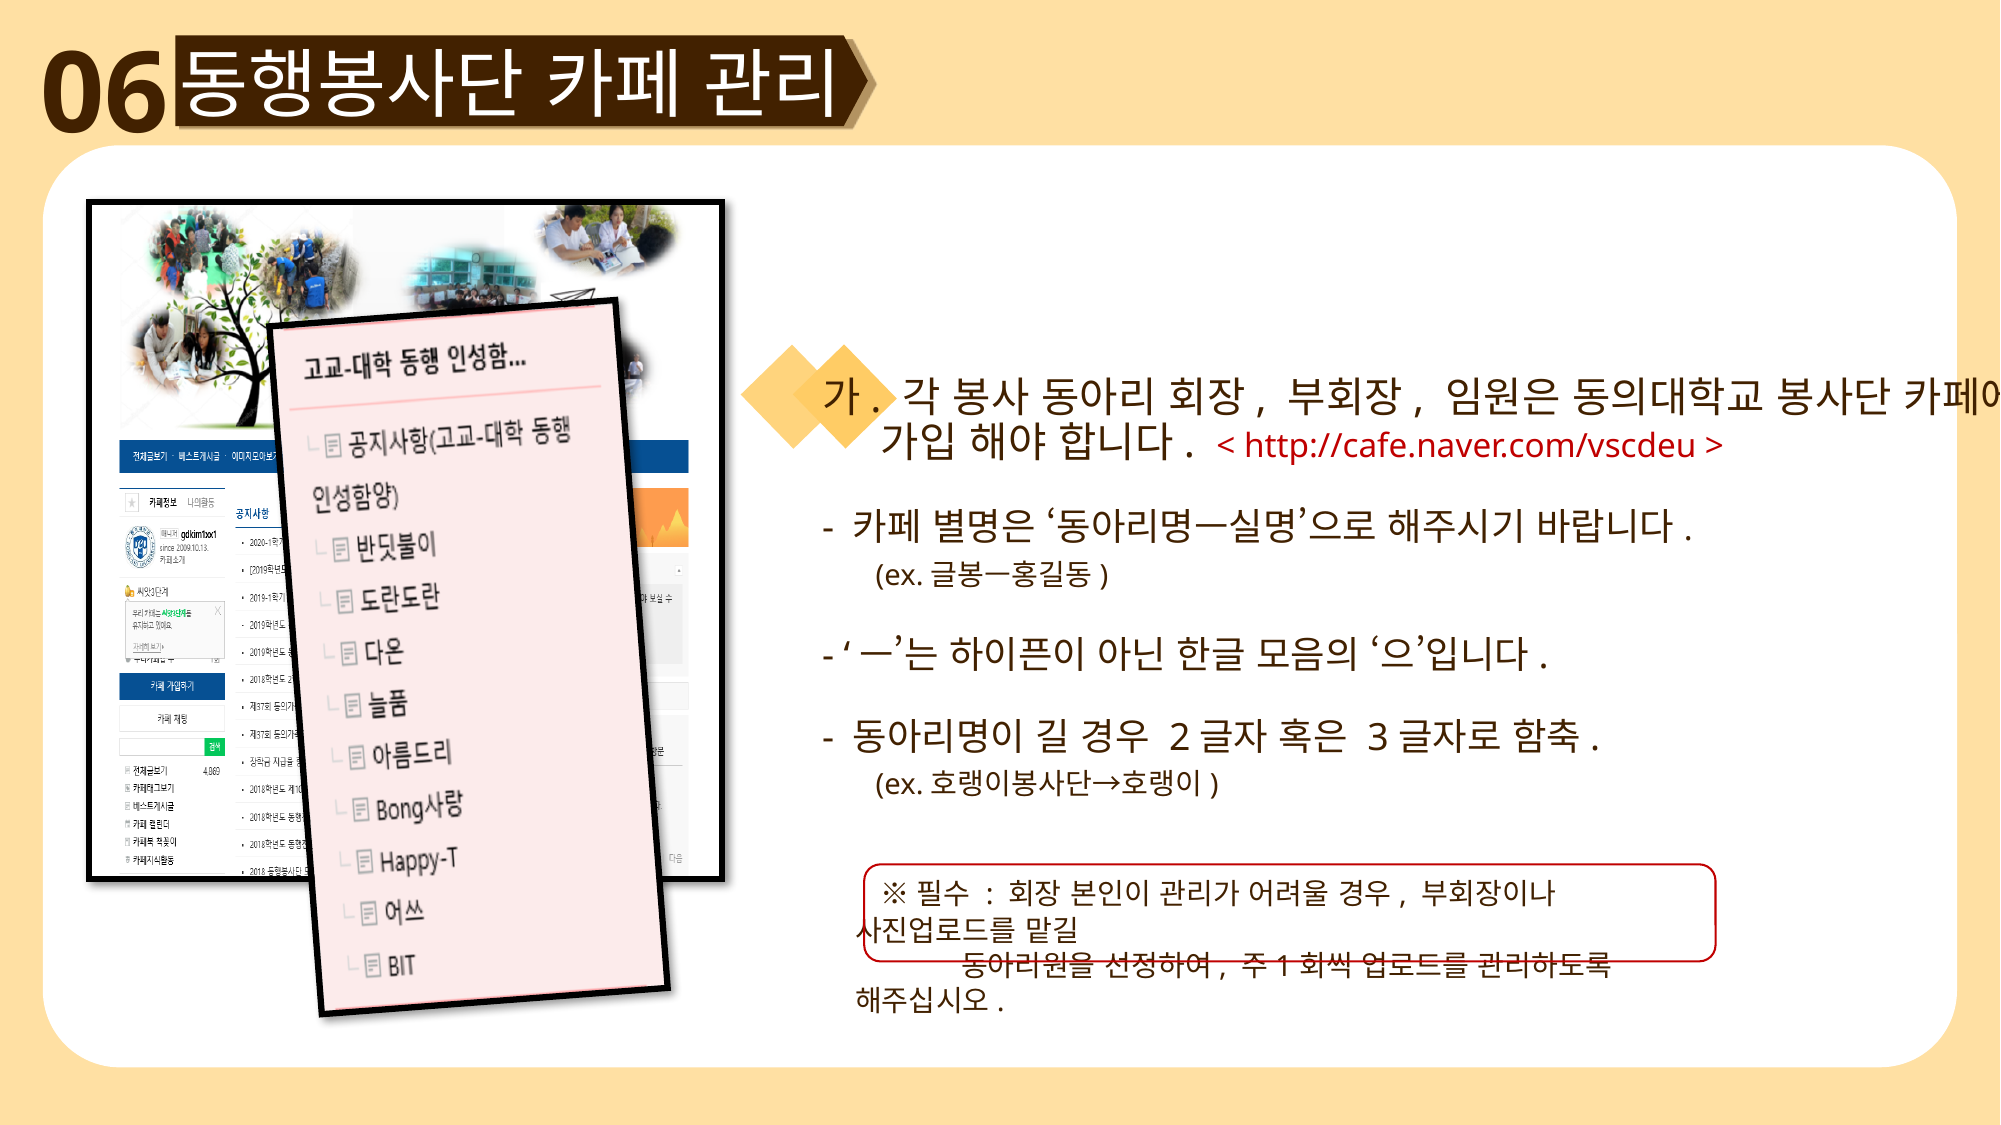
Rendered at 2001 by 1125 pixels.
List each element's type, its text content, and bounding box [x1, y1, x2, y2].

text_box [756, 358, 881, 435]
picture [91, 204, 720, 1010]
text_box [840, 814, 1717, 962]
text_box 06 [25, 12, 169, 163]
text_box 동행봉사단 카페 관리 [169, 28, 858, 134]
text_box [41, 144, 1959, 1069]
text_box [858, 60, 869, 102]
text_box 가. 각 봉사 동아리 회장, 부회장, 임원은 동의대학교 봉사단 카페에 가입 해야 합니다. < http://cafe.naver.com/vscdeu > - 카페 별명은 ‘동아리명ㅡ실명’으로 해주시기 바랍니다. (ex.글봉ㅡ홍길동) - ‘ㅡ’는 하이픈이 아닌 한글 모음의 ‘으’입니다. - 동아리명이 길 경우 2글자 혹은 3글자로 함축. (ex.호랭이봉사단→호랭이) [806, 369, 2000, 840]
